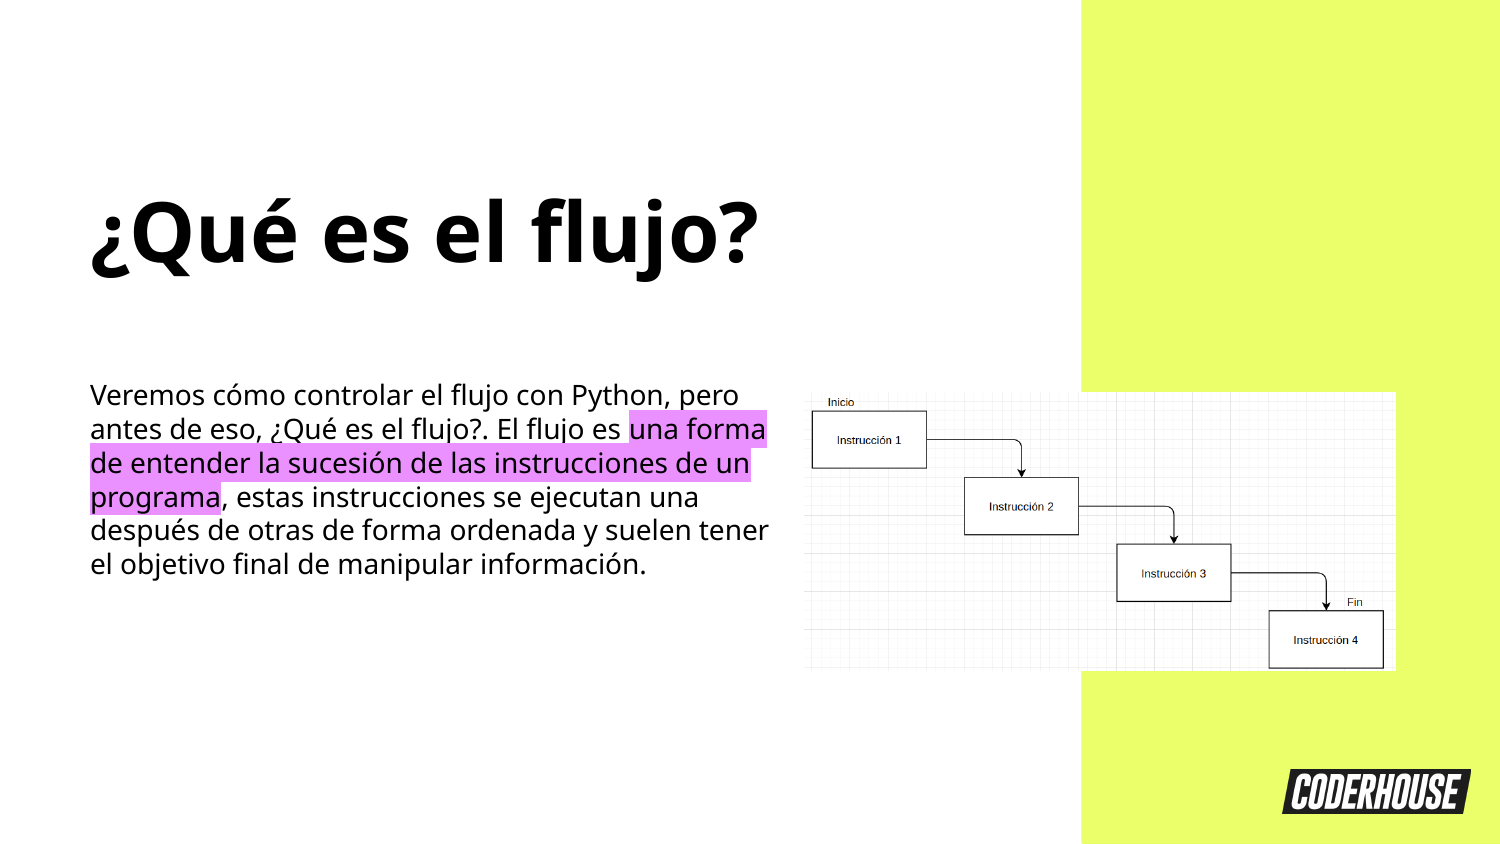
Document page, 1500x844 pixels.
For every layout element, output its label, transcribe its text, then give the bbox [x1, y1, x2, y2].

picture [1281, 769, 1471, 814]
picture [0, 0, 1396, 844]
text_box Veremos cómo controlar el flujo con Python, pero antes de eso, ¿Qué es el flujo?. El flujo es una forma de entender la sucesión de las instrucciones de un programa, estas instrucciones se ejecutan una después de otras de forma ordenada y suelen tener el objetivo final de manipular información. [75, 362, 794, 697]
text_box ¿Qué es el flujo? [75, 175, 851, 296]
